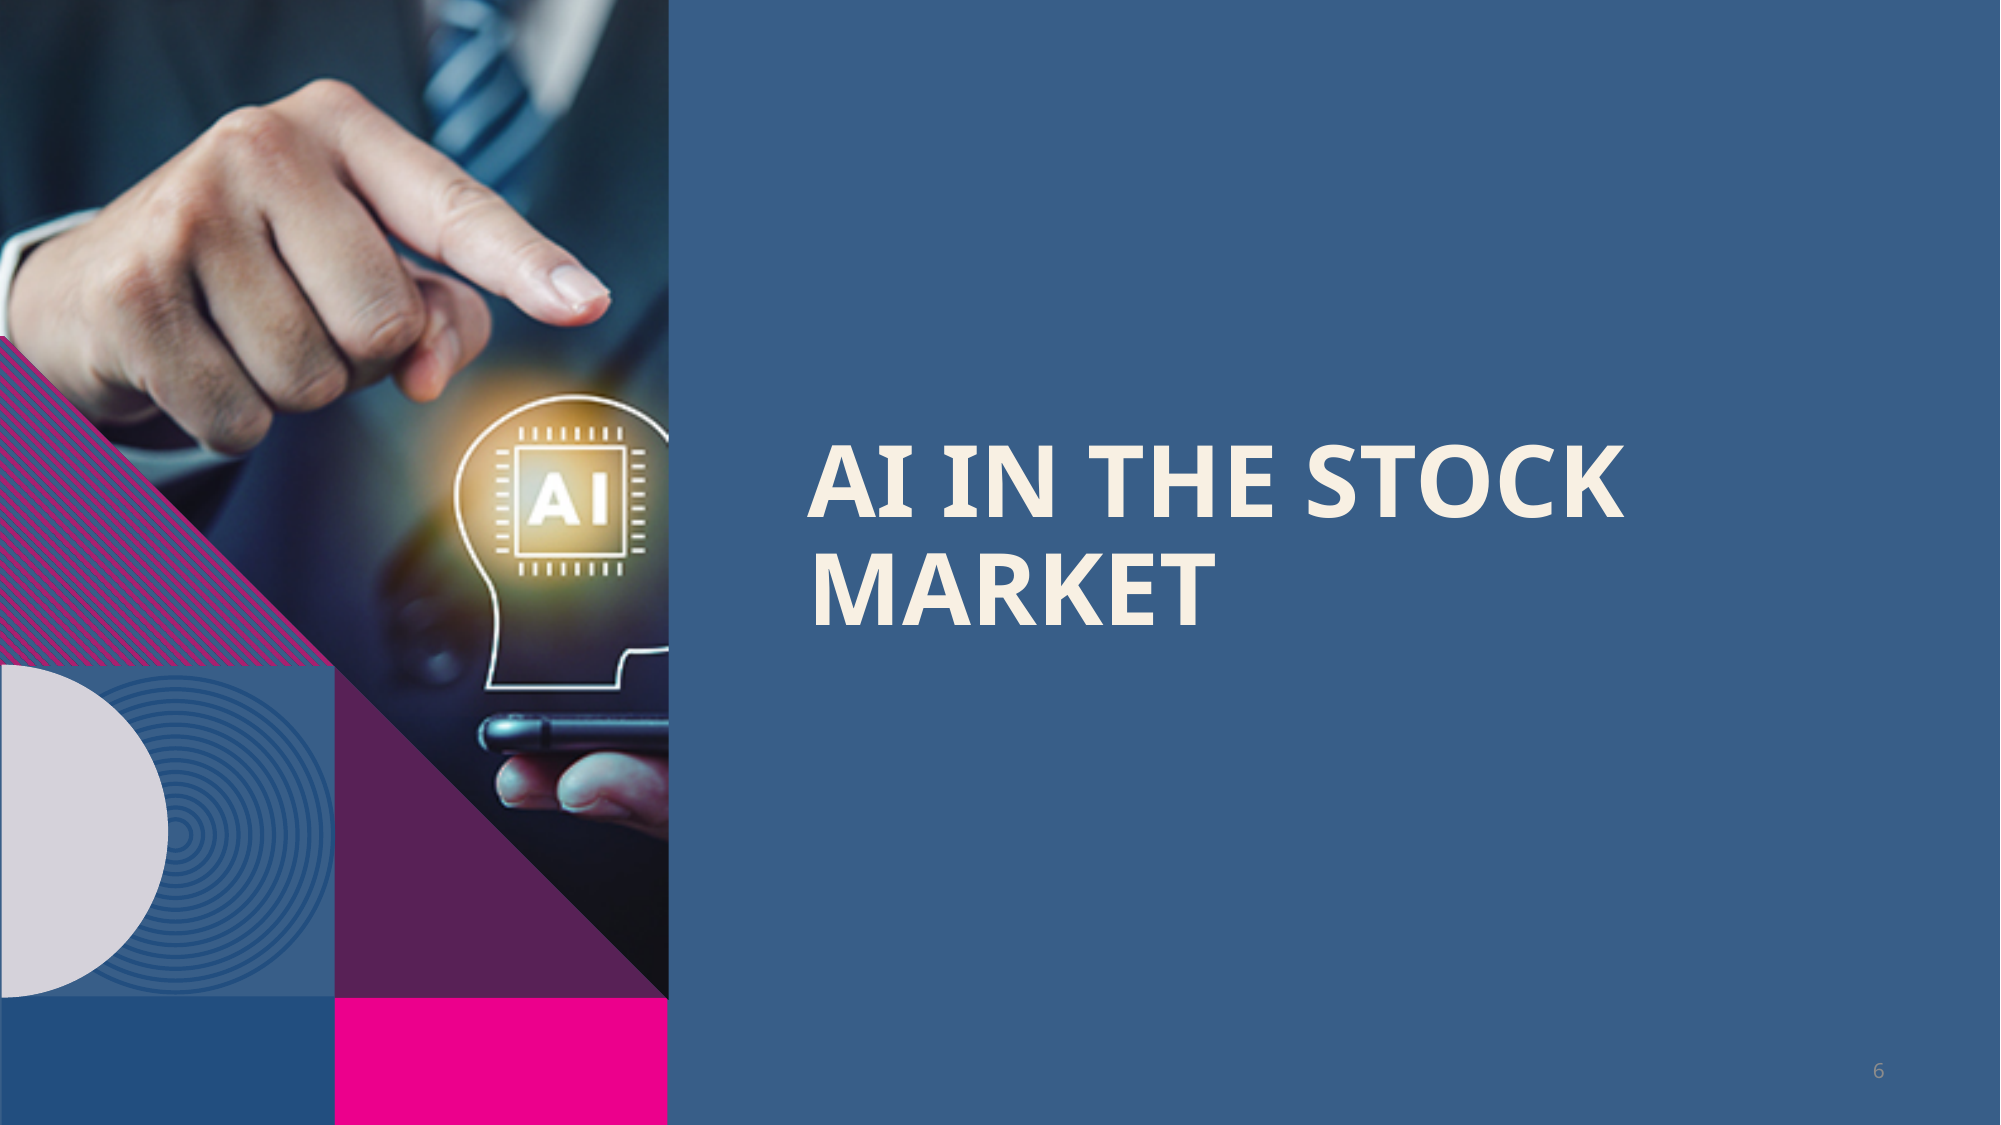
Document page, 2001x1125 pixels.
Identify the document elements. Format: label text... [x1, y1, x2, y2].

slide_number 6 [1824, 1042, 1900, 1102]
title AI in the stock market [792, 89, 1875, 655]
picture [0, 0, 669, 1001]
